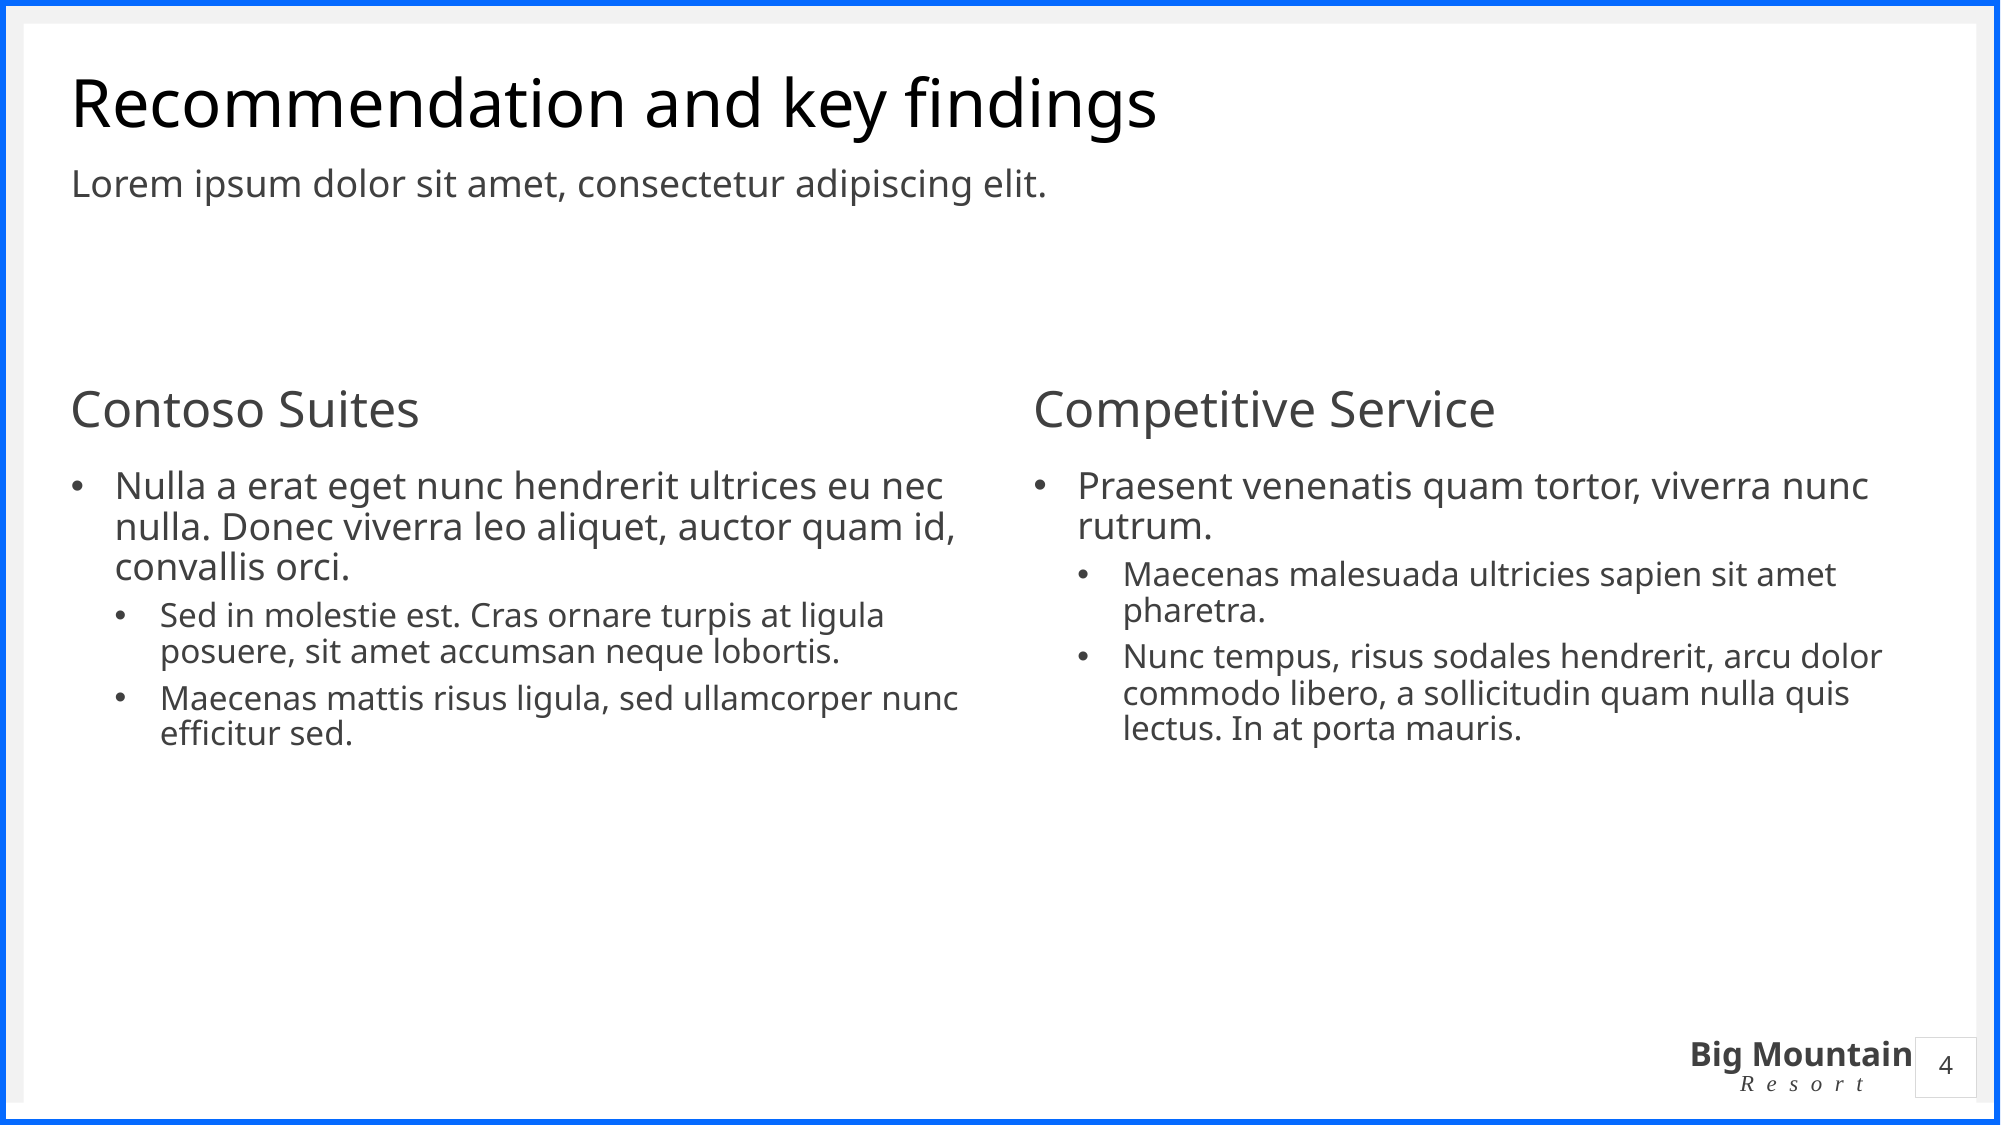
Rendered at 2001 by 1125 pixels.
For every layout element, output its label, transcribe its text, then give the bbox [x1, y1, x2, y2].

list Nulla a erat eget nunc hendrerit ultrices eu nec nulla. Donec viverra leo aliquet, auctor quam id, convallis orci. Sed in molestie est. Cras ornare turpis at ligula posuere, sit amet accumsan neque lobortis. Maecenas mattis risus ligula, sed ullamcorper nunc efficitur sed. [70, 467, 969, 774]
list Praesent venenatis quam tortor, viverra nunc rutrum. Maecenas malesuada ultricies sapien sit amet pharetra. Nunc tempus, risus sodales hendrerit, arcu dolor commodo libero, a sollicitudin quam nulla quis lectus. In at porta mauris. [1033, 466, 1932, 773]
list Lorem ipsum dolor sit amet, consectetur adipiscing elit. [70, 165, 1931, 225]
title Recommendation and key findings [70, 70, 1932, 142]
list Competitive Service [1033, 384, 1932, 443]
slide_number 4 [1915, 1037, 1977, 1098]
list Contoso Suites [70, 384, 969, 444]
